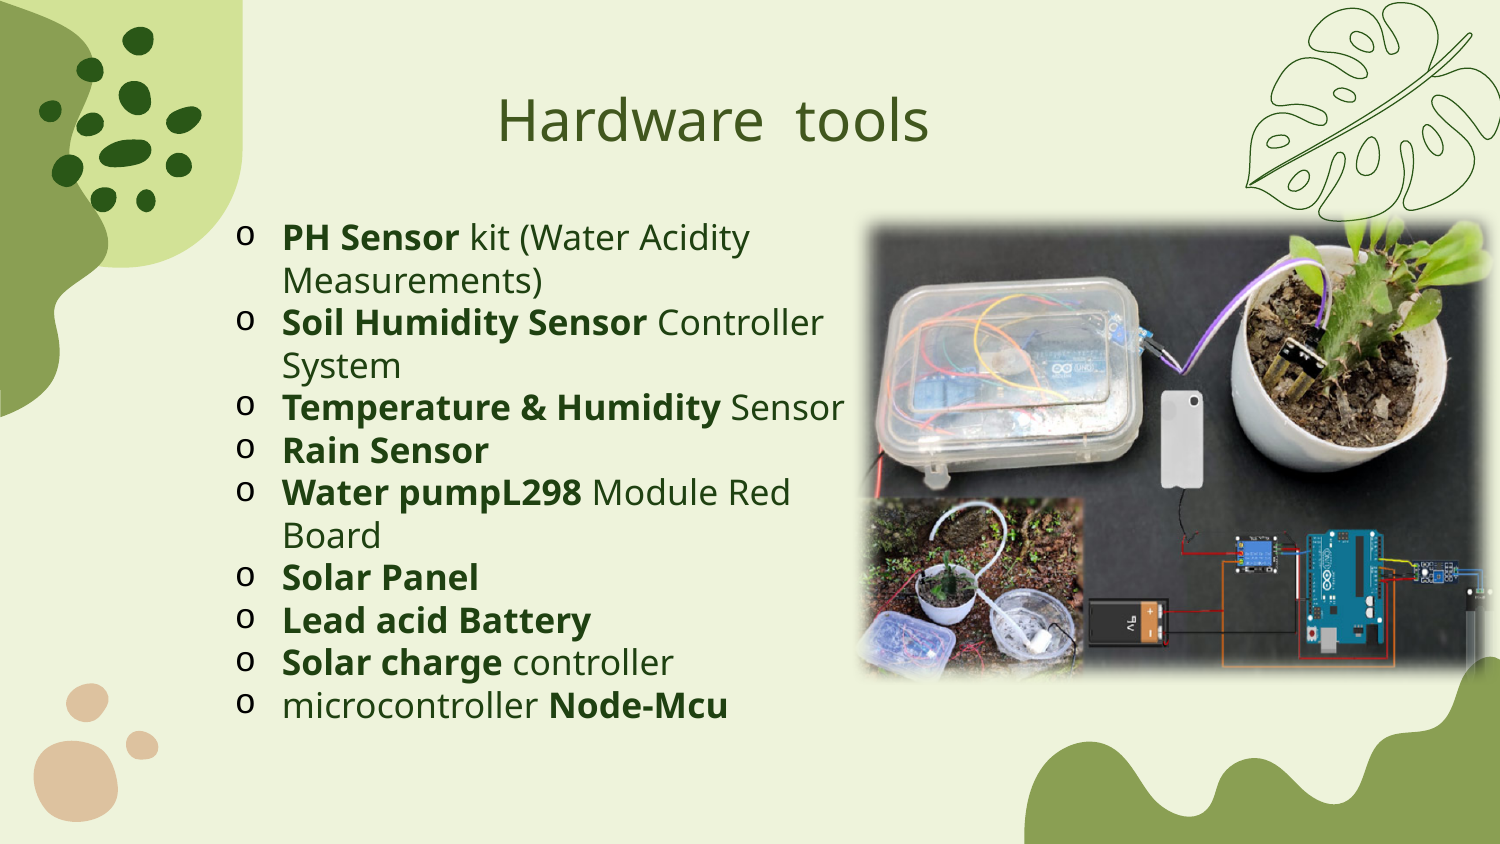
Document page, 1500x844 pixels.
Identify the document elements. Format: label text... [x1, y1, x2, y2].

picture [851, 207, 1500, 687]
text_box PH Sensor kit (Water Acidity Measurements) Soil Humidity Sensor Controller System Temperature & Humidity Sensor Rain Sensor Water pumpL298 Module Red Board Solar Panel Lead acid Battery Solar charge controller microcontroller Node-Mcu [220, 207, 869, 773]
text_box Hardware tools [85, 68, 1341, 163]
